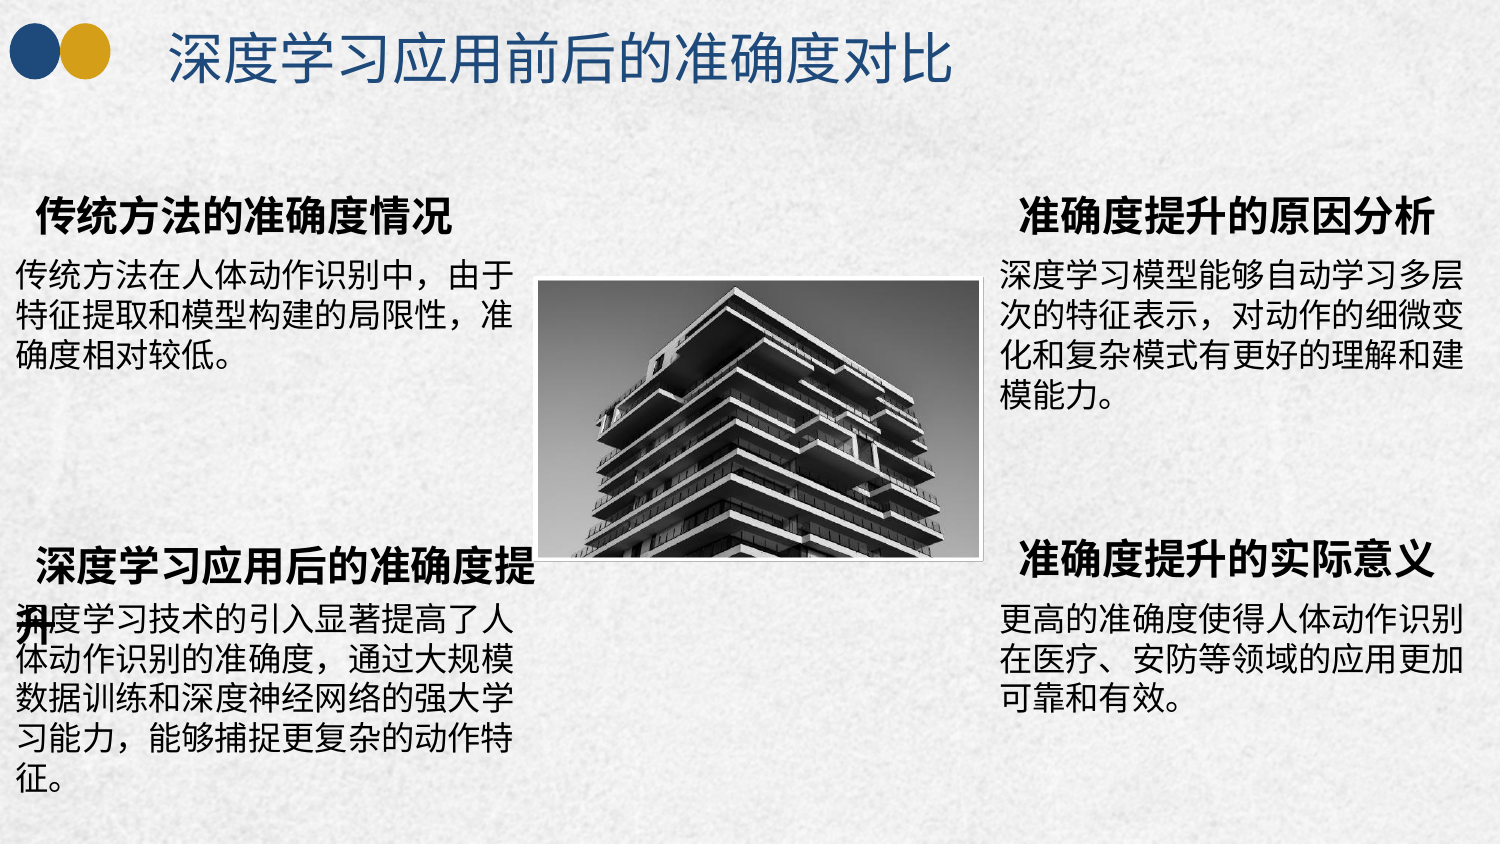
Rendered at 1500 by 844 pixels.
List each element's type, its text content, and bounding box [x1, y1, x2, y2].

text_box 准确度提升的实际意义 [983, 507, 1500, 582]
picture [0, 0, 1500, 844]
text_box 传统方法在人体动作识别中，由于特征提取和模型构建的局限性，准确度相对较低。 [0, 238, 534, 390]
text_box 更高的准确度使得人体动作识别在医疗、安防等领域的应用更加可靠和有效。 [983, 582, 1500, 734]
text_box 深度学习模型能够自动学习多层次的特征表示，对动作的细微变化和复杂模式有更好的理解和建模能力。 [983, 256, 1500, 430]
text_box 传统方法的准确度情况 [0, 163, 534, 238]
text_box [60, 23, 111, 80]
text_box 准确度提升的原因分析 [983, 163, 1500, 256]
text_box [9, 23, 60, 80]
text_box 深度学习应用前后的准确度对比 [125, 0, 1359, 107]
text_box 深度学习应用后的准确度提升 [0, 514, 594, 666]
text_box 深度学习技术的引入显著提高了人体动作识别的准确度，通过大规模数据训练和深度神经网络的强大学习能力，能够捕捉更复杂的动作特征。 [0, 666, 534, 813]
